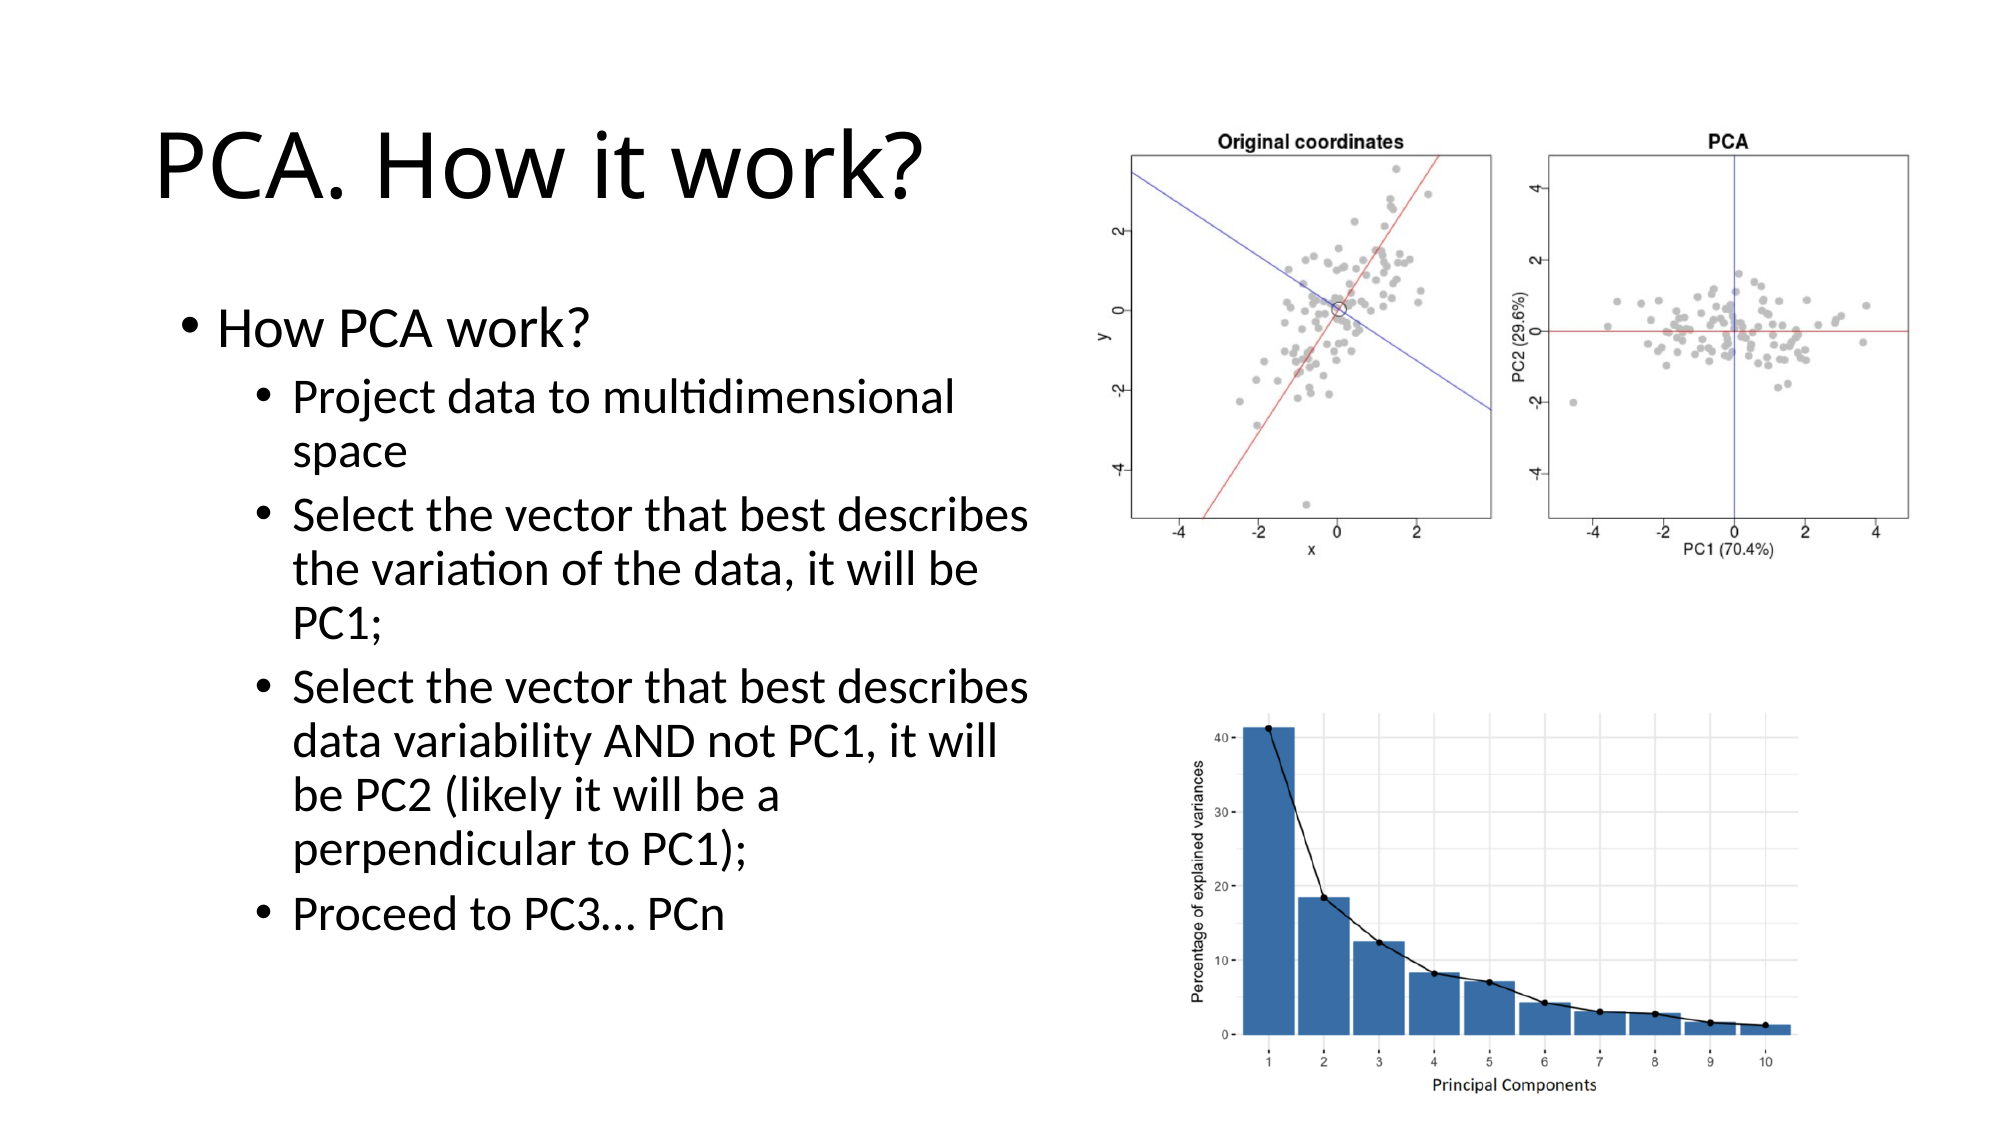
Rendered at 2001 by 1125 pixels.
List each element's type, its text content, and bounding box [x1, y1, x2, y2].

text_box How PCA work? Project data to multidimensional space Select the vector that best describes the variation of the data, it will be PC1; Select the vector that best describes data variability AND not PC1, it will be PC2 (likely it will be a perpendicular to PC1); Proceed to PC3… PCn [164, 289, 1049, 1004]
picture [1183, 678, 1806, 1107]
picture [1050, 59, 2000, 618]
title PCA. How it work? [137, 59, 1050, 278]
